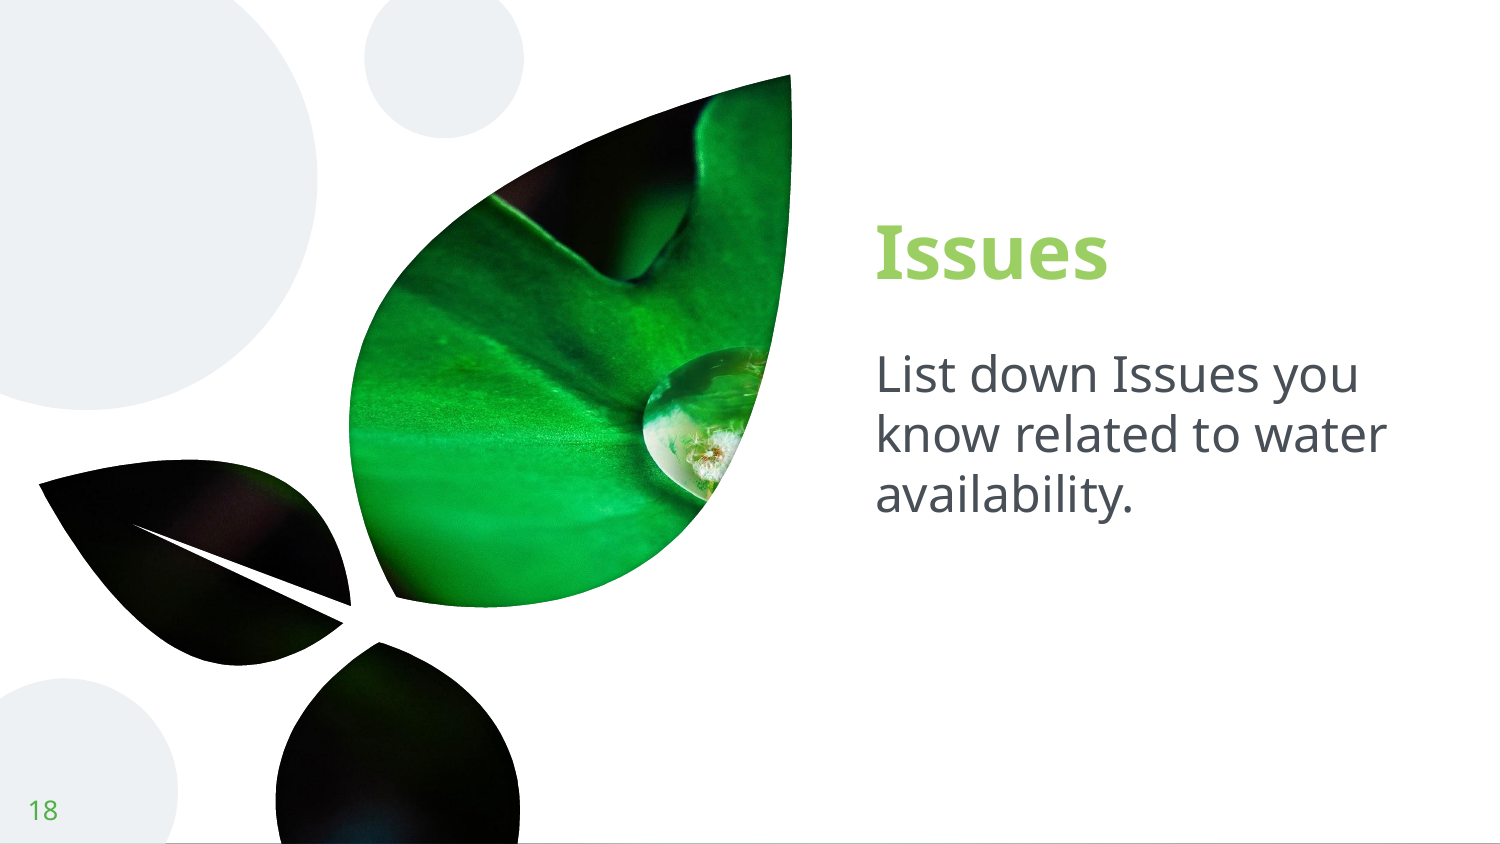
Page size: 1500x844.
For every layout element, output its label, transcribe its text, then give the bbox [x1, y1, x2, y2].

picture [349, 75, 792, 607]
slide_number ‹#› [12, 779, 103, 844]
title Issues [859, 196, 1425, 310]
picture [276, 643, 520, 844]
picture [40, 460, 350, 665]
list List down Issues you know related to water availability. [859, 327, 1425, 673]
